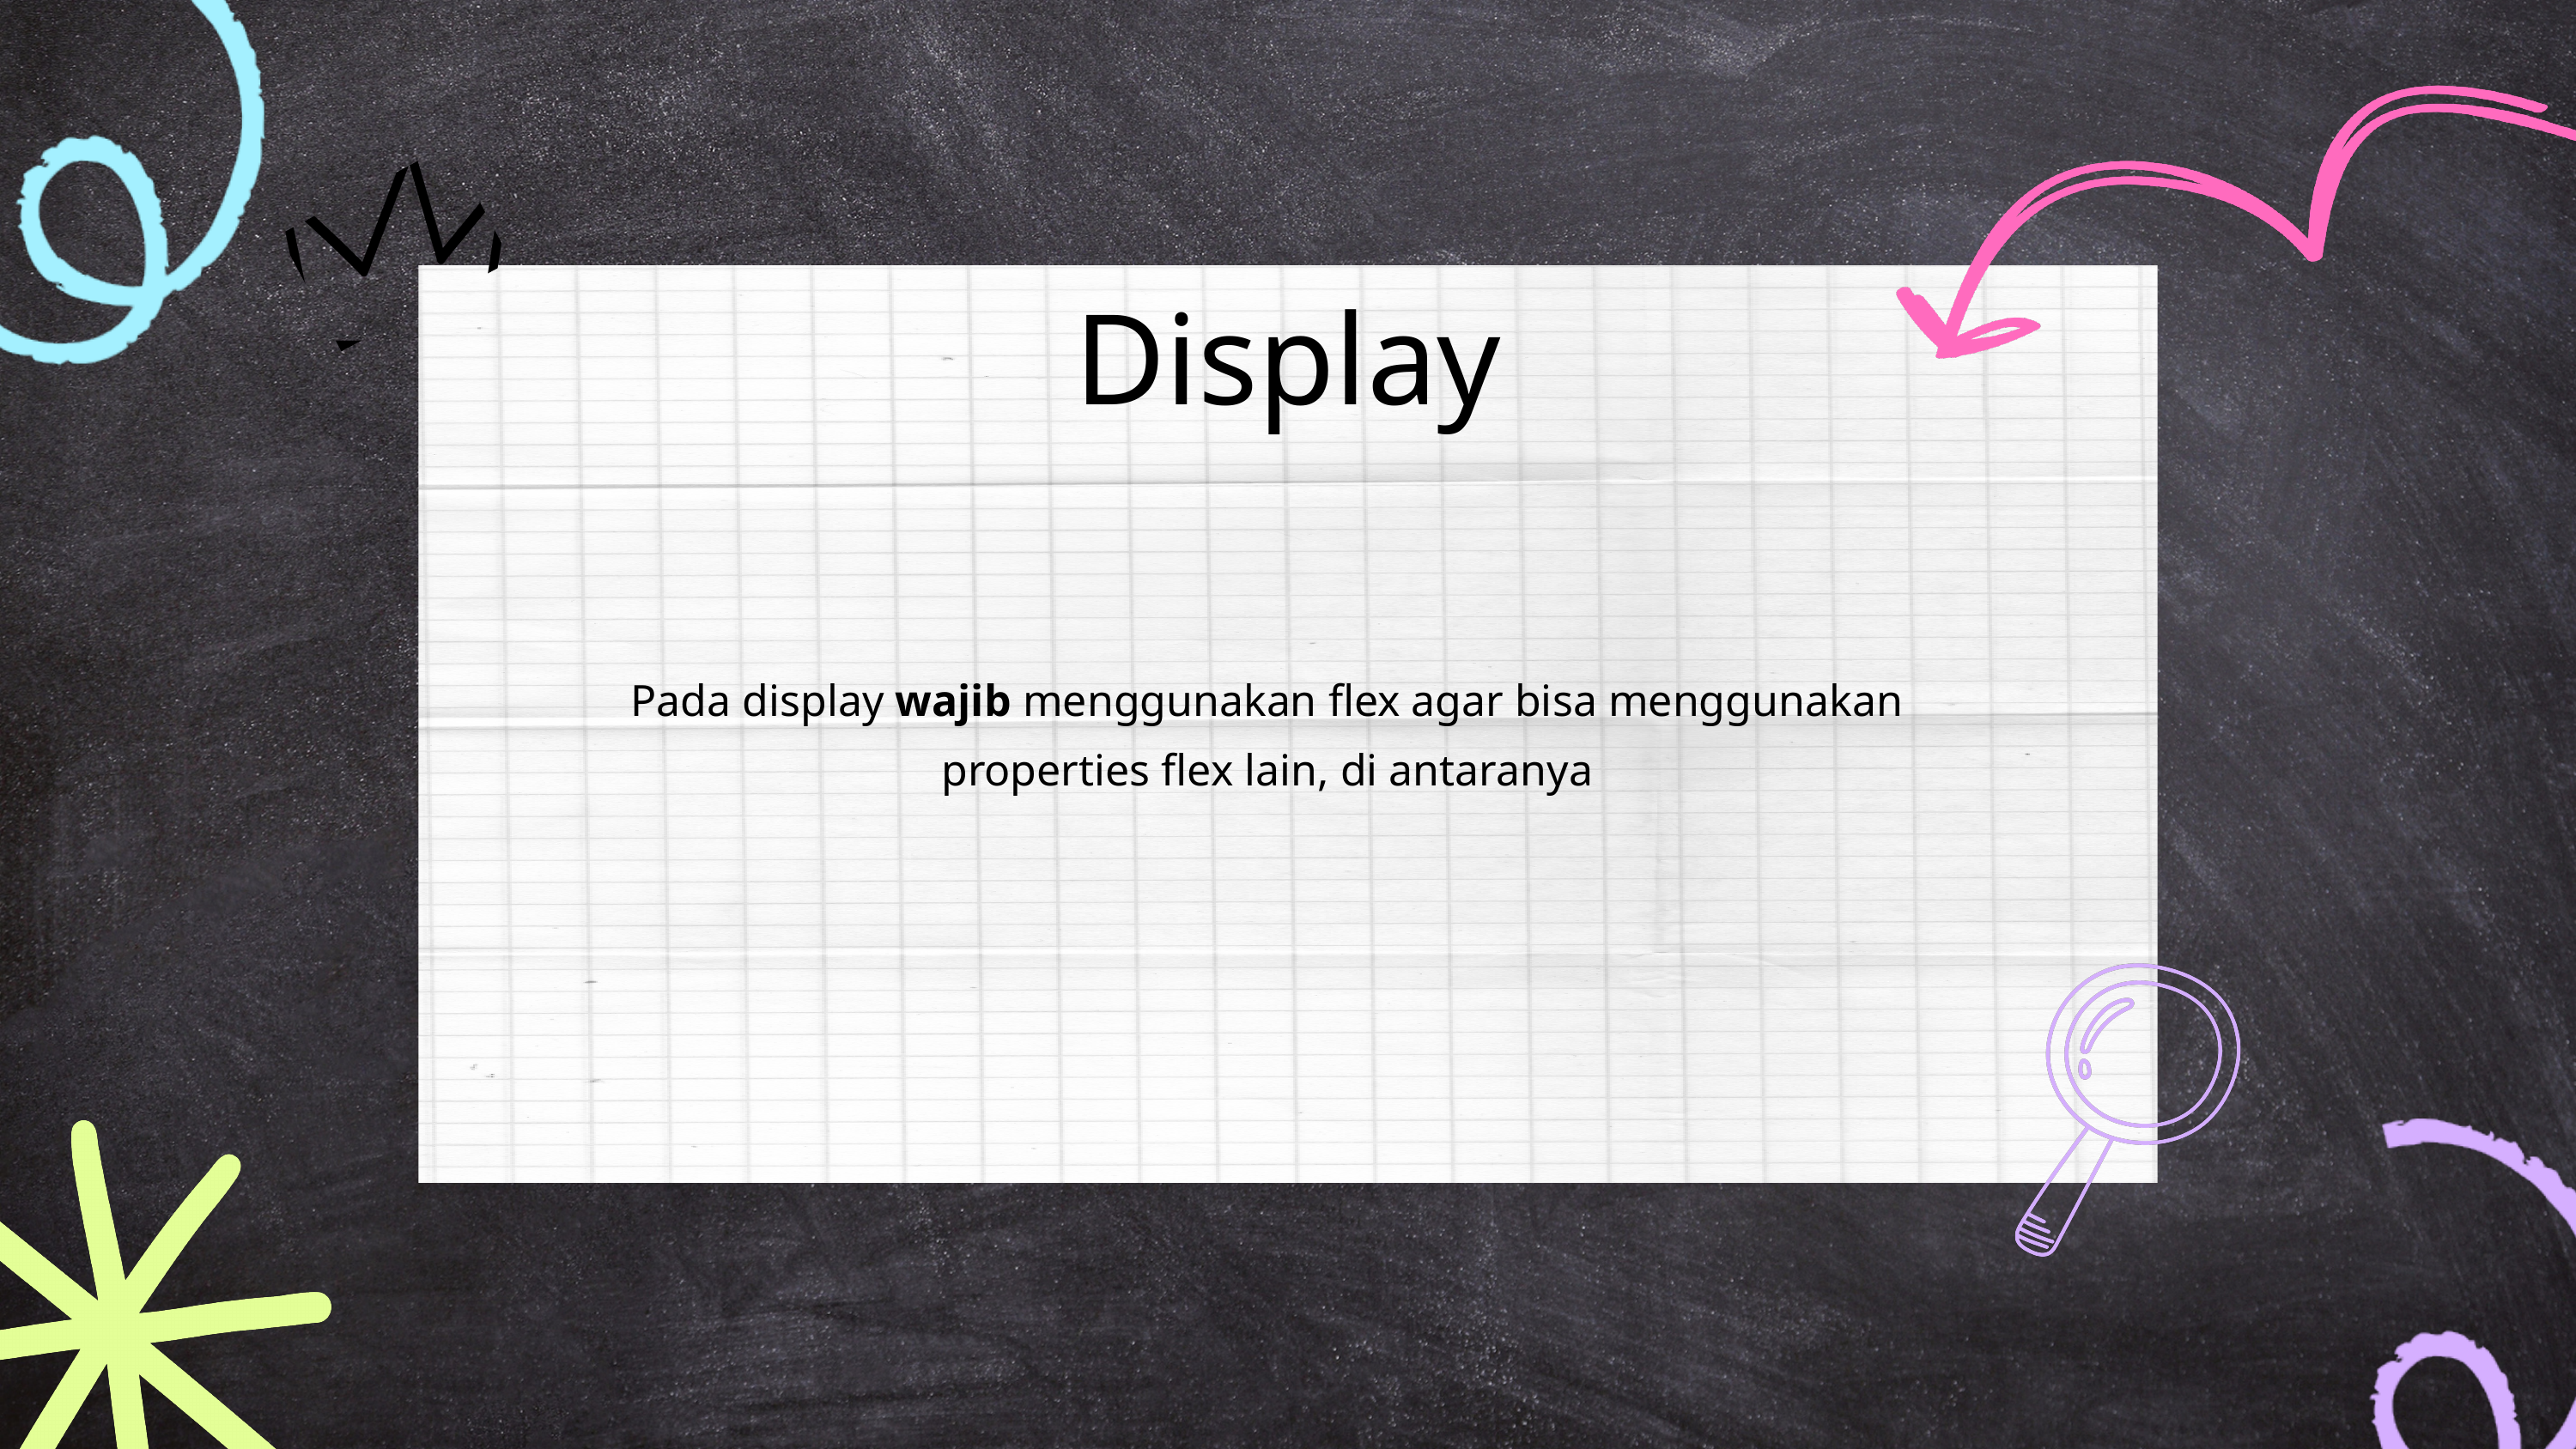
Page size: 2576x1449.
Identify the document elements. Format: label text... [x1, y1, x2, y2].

text_box [2014, 962, 2244, 1257]
text_box [279, 144, 512, 352]
text_box [2299, 1119, 2576, 1449]
text_box [418, 265, 2158, 1183]
text_box Display [595, 327, 1981, 431]
text_box [0, 0, 267, 367]
text_box [1893, 85, 2576, 360]
text_box [0, 1119, 337, 1449]
text_box Pada display wajib menggunakan flex agar bisa menggunakan properties flex lain, di antaranya [556, 656, 1978, 795]
text_box [0, 0, 2576, 1449]
